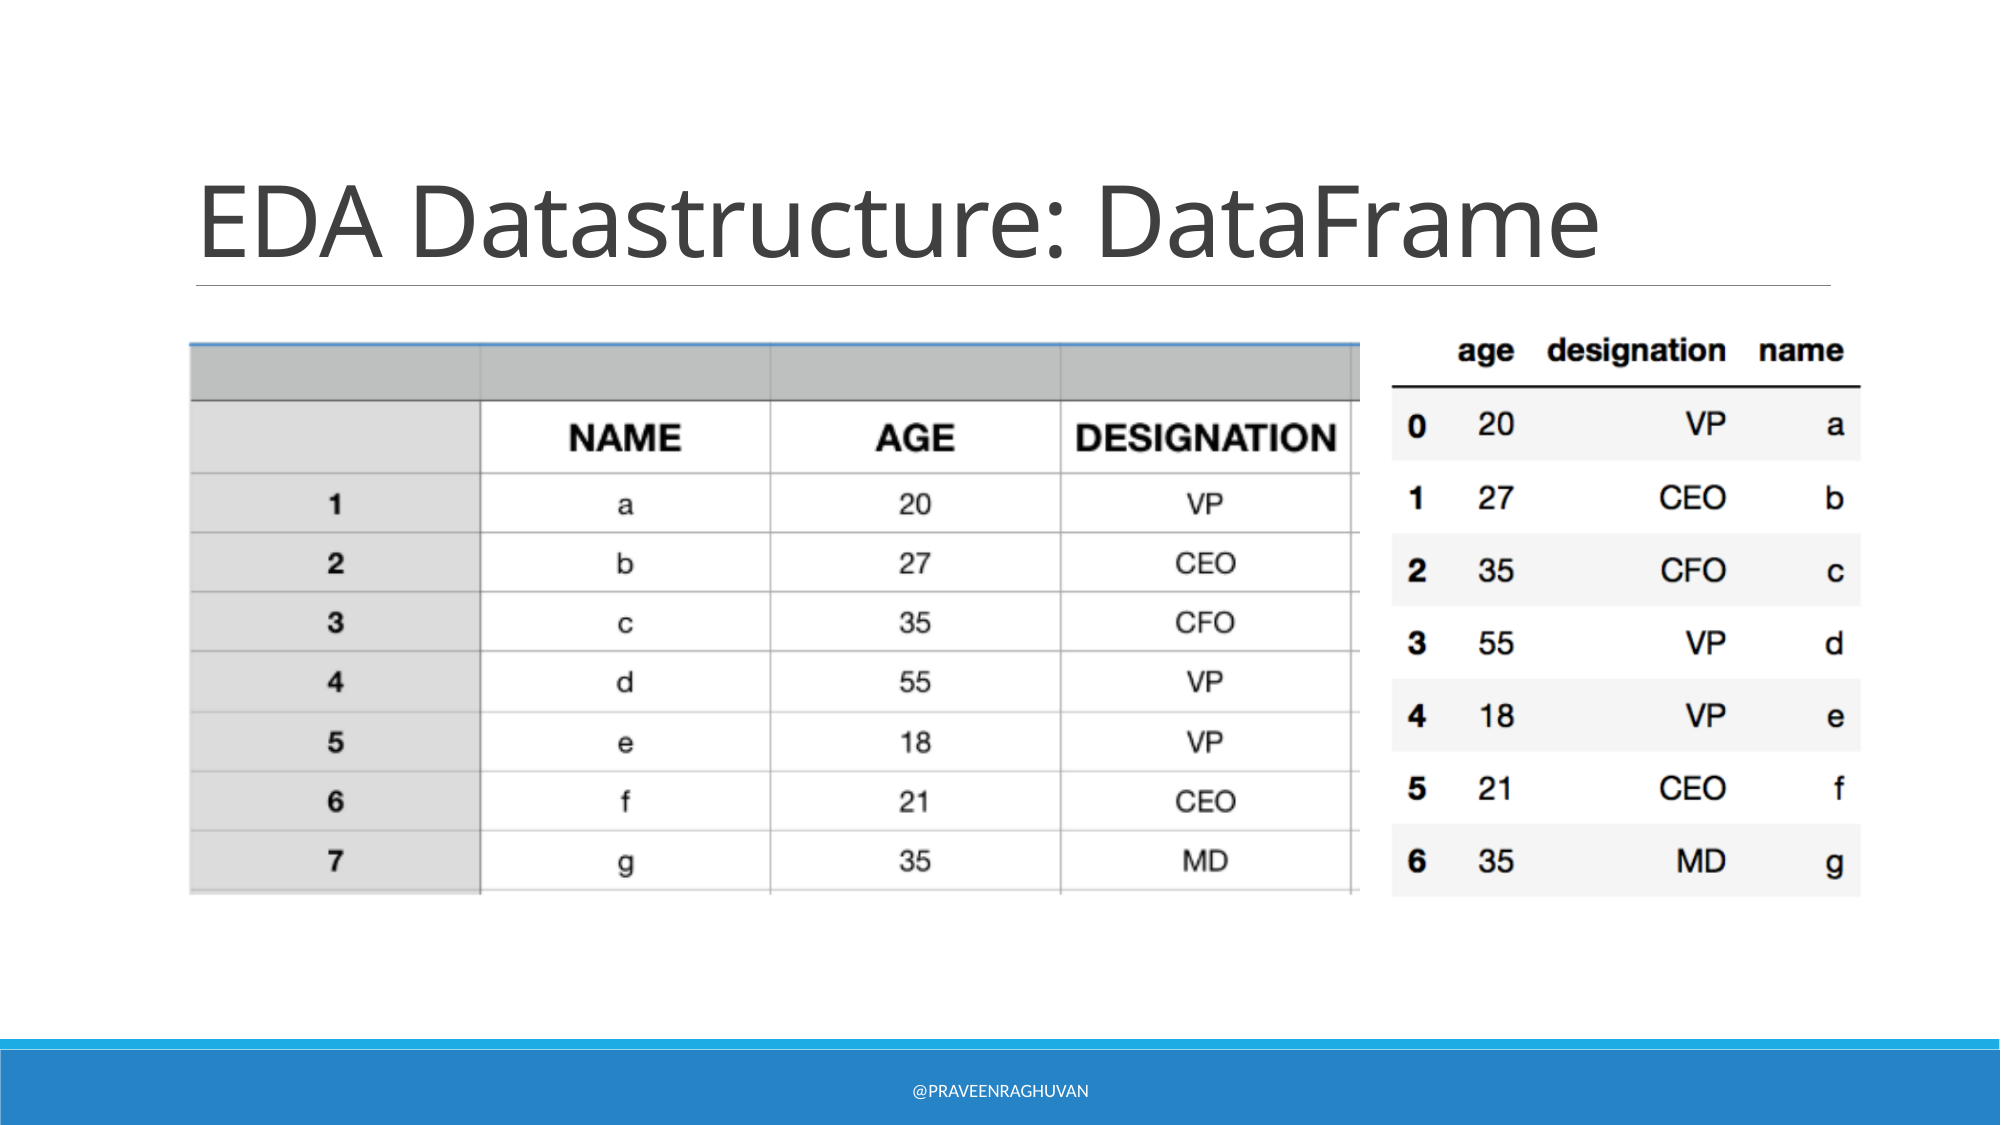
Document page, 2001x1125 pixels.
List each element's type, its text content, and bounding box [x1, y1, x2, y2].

picture [179, 334, 1360, 899]
picture [1386, 334, 1866, 899]
title EDA Datastructure: DataFrame [180, 47, 1830, 285]
footer @praveenraghuvan [604, 1059, 1396, 1120]
